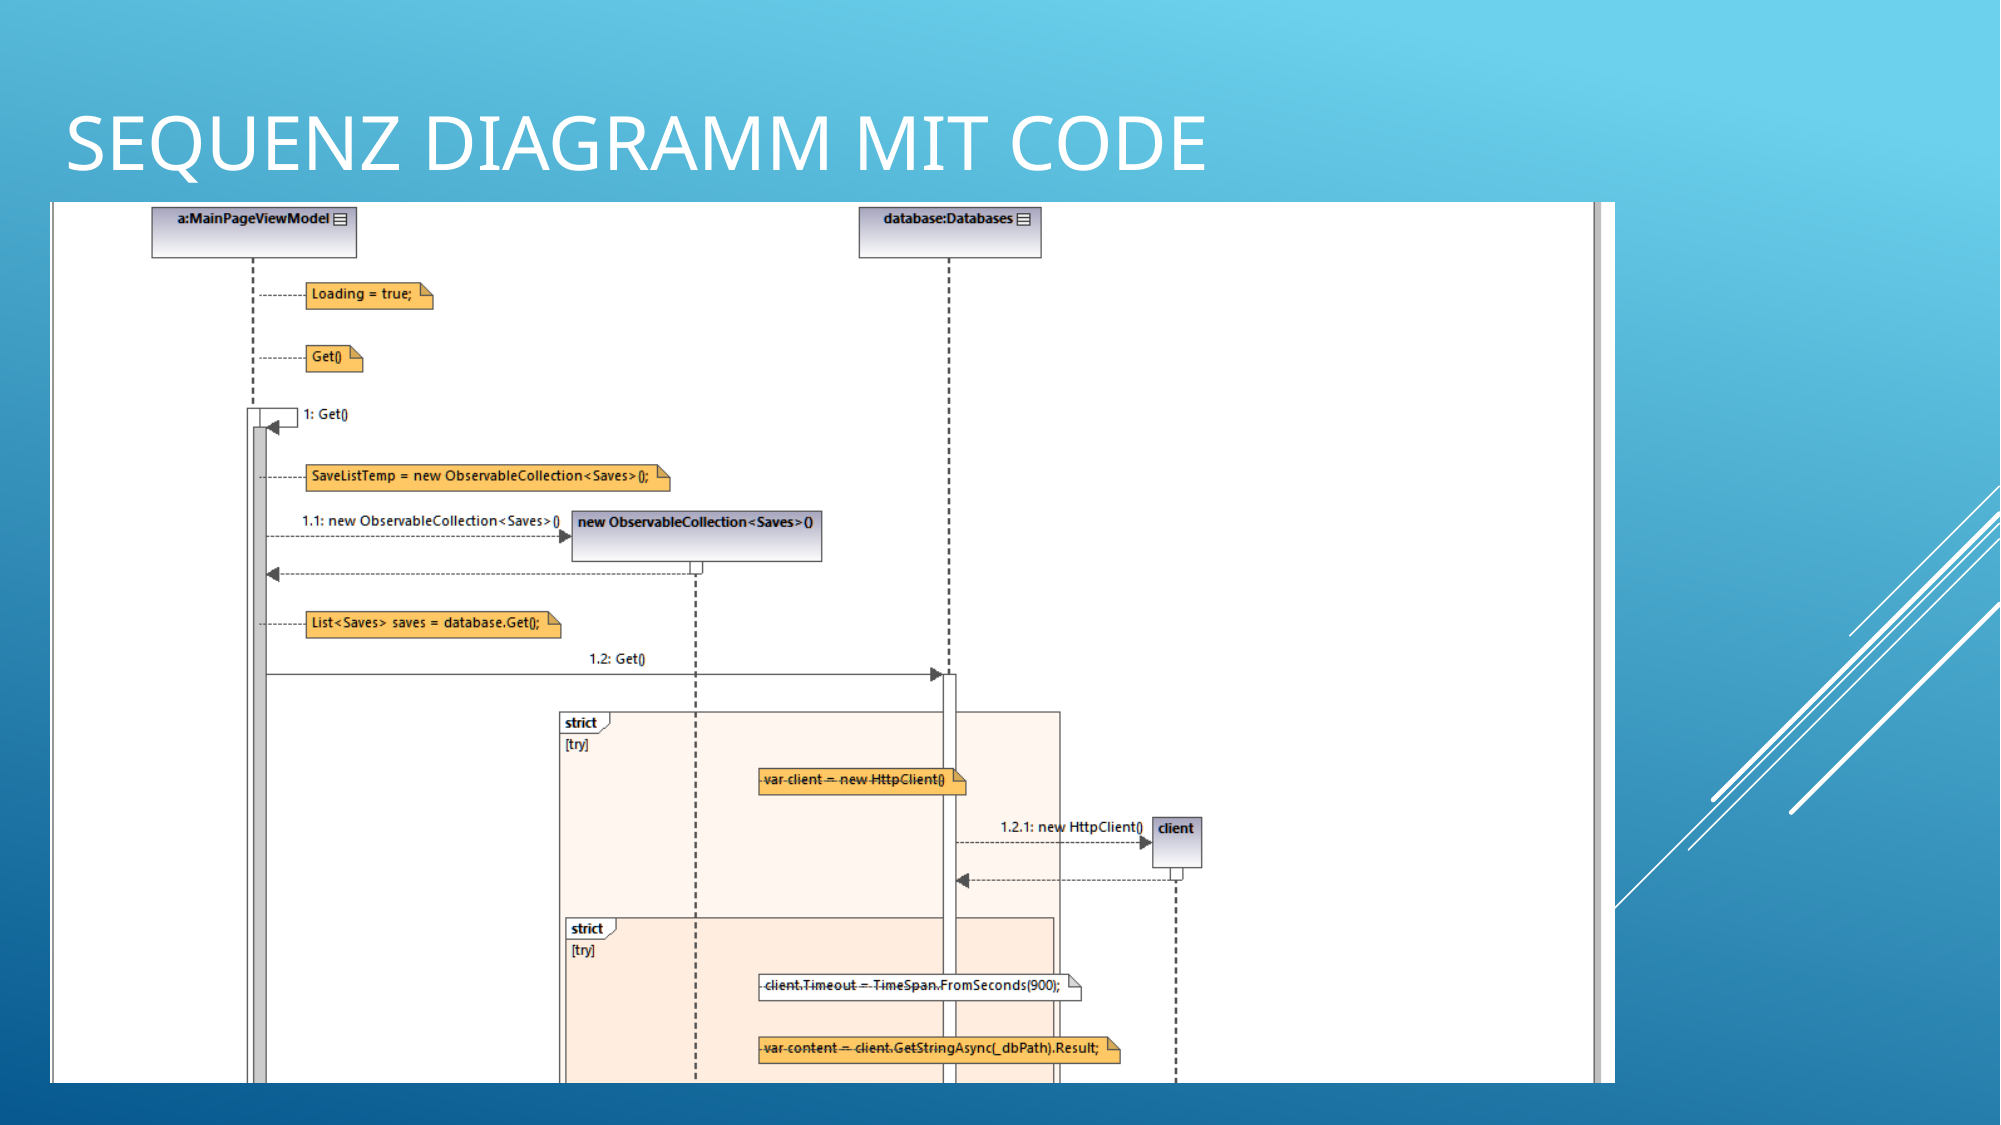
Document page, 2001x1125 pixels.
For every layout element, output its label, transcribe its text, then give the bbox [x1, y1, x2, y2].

title Sequenz Diagramm Mit Code [50, 42, 1750, 239]
picture [49, 202, 1615, 1083]
